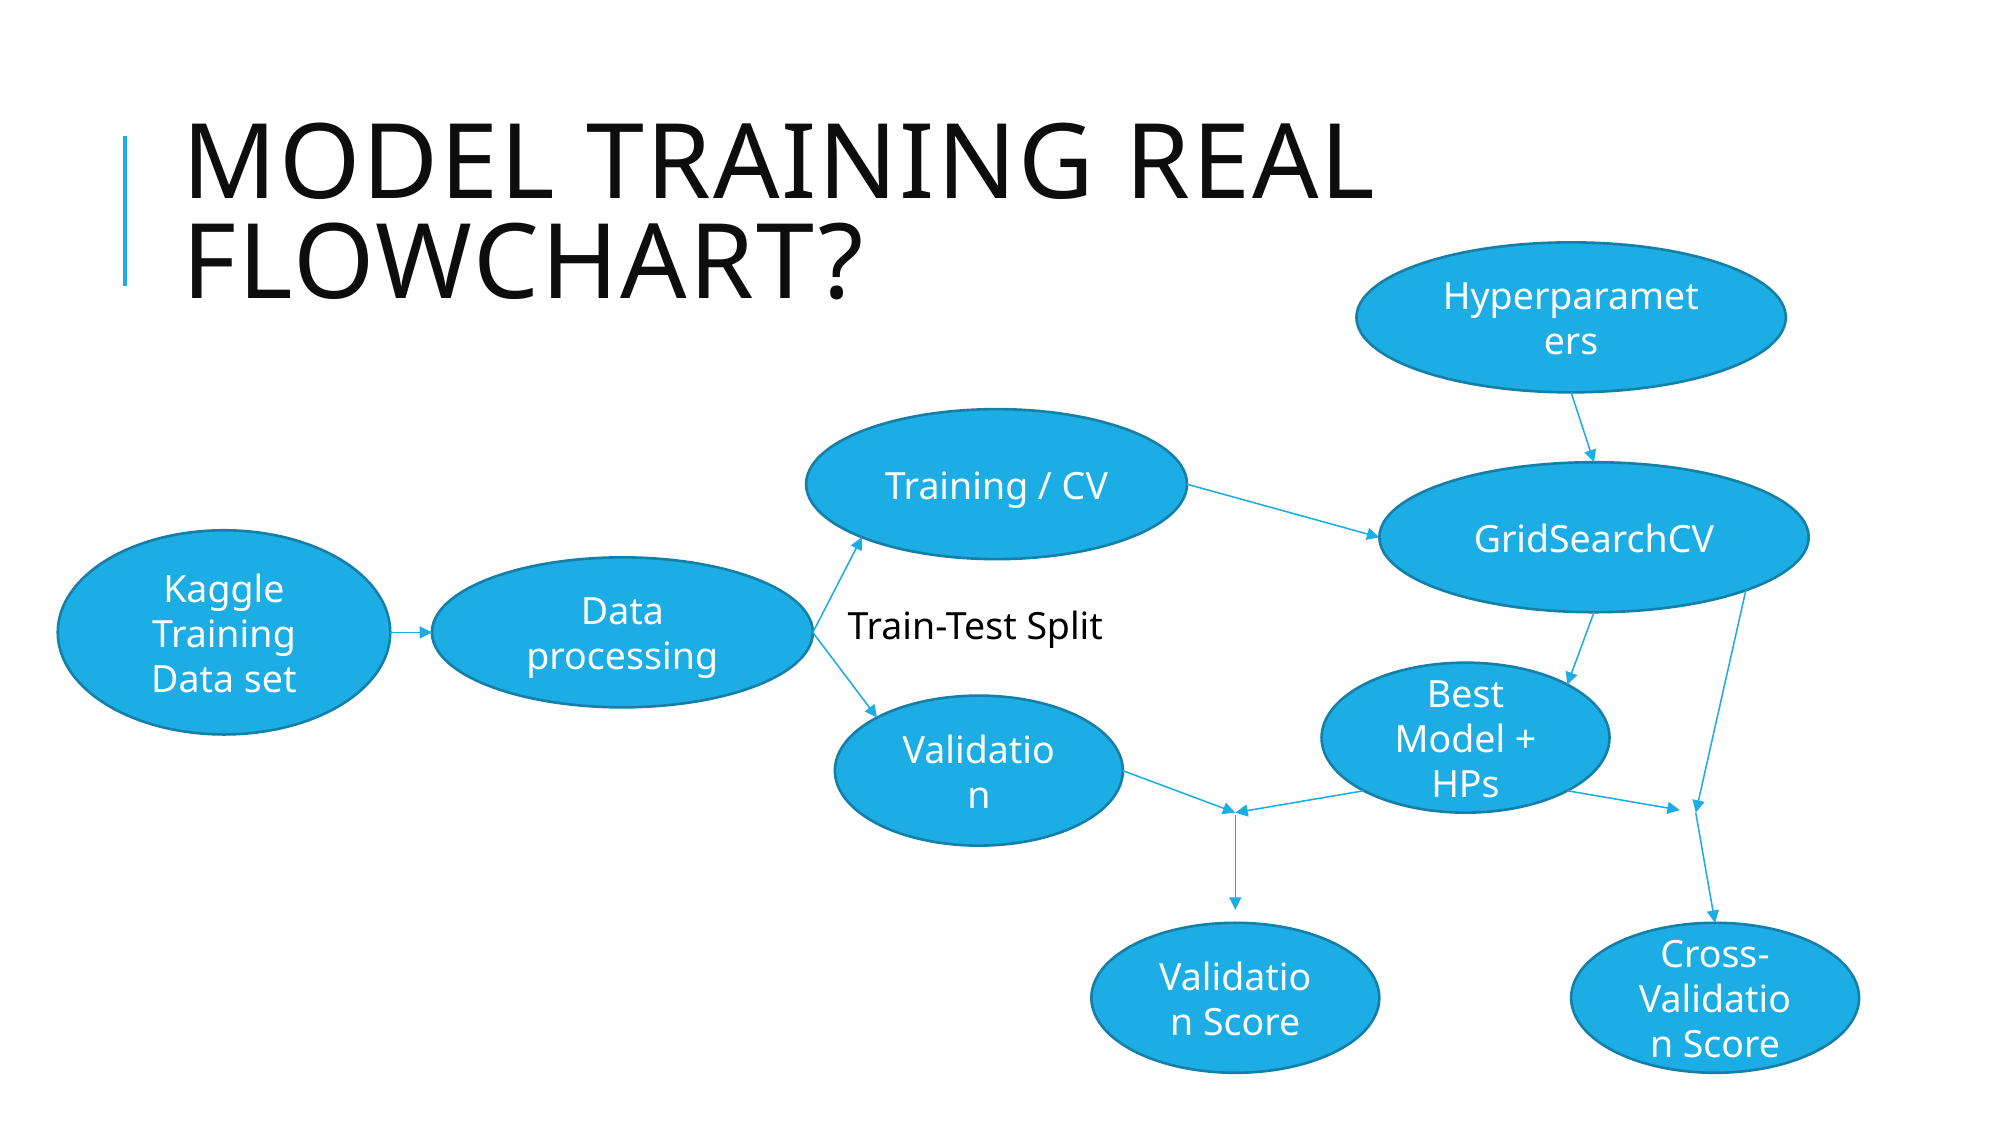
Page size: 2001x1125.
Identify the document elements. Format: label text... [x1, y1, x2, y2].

text_box Data processing [430, 556, 805, 709]
text_box Train-Test Split [868, 594, 1118, 655]
text_box Kaggle Training Data set [56, 528, 392, 736]
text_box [1186, 483, 1380, 538]
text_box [1122, 770, 1236, 813]
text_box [1567, 790, 1680, 811]
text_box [1570, 392, 1595, 463]
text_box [812, 536, 863, 628]
text_box GridSearchCV [1378, 460, 1811, 614]
text_box Best Model + HPs [1320, 661, 1611, 814]
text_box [812, 632, 878, 718]
title Model Training Real flowchart? [168, 96, 1763, 342]
text_box Cross-Validation Score [1569, 921, 1861, 1075]
text_box Validation [833, 694, 1124, 847]
text_box Training / CV [804, 407, 1188, 561]
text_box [1567, 611, 1595, 685]
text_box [1695, 589, 1747, 813]
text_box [1234, 790, 1364, 813]
text_box Validation Score [1090, 921, 1381, 1075]
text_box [1695, 812, 1716, 924]
text_box Hyperparameters [1355, 241, 1788, 394]
